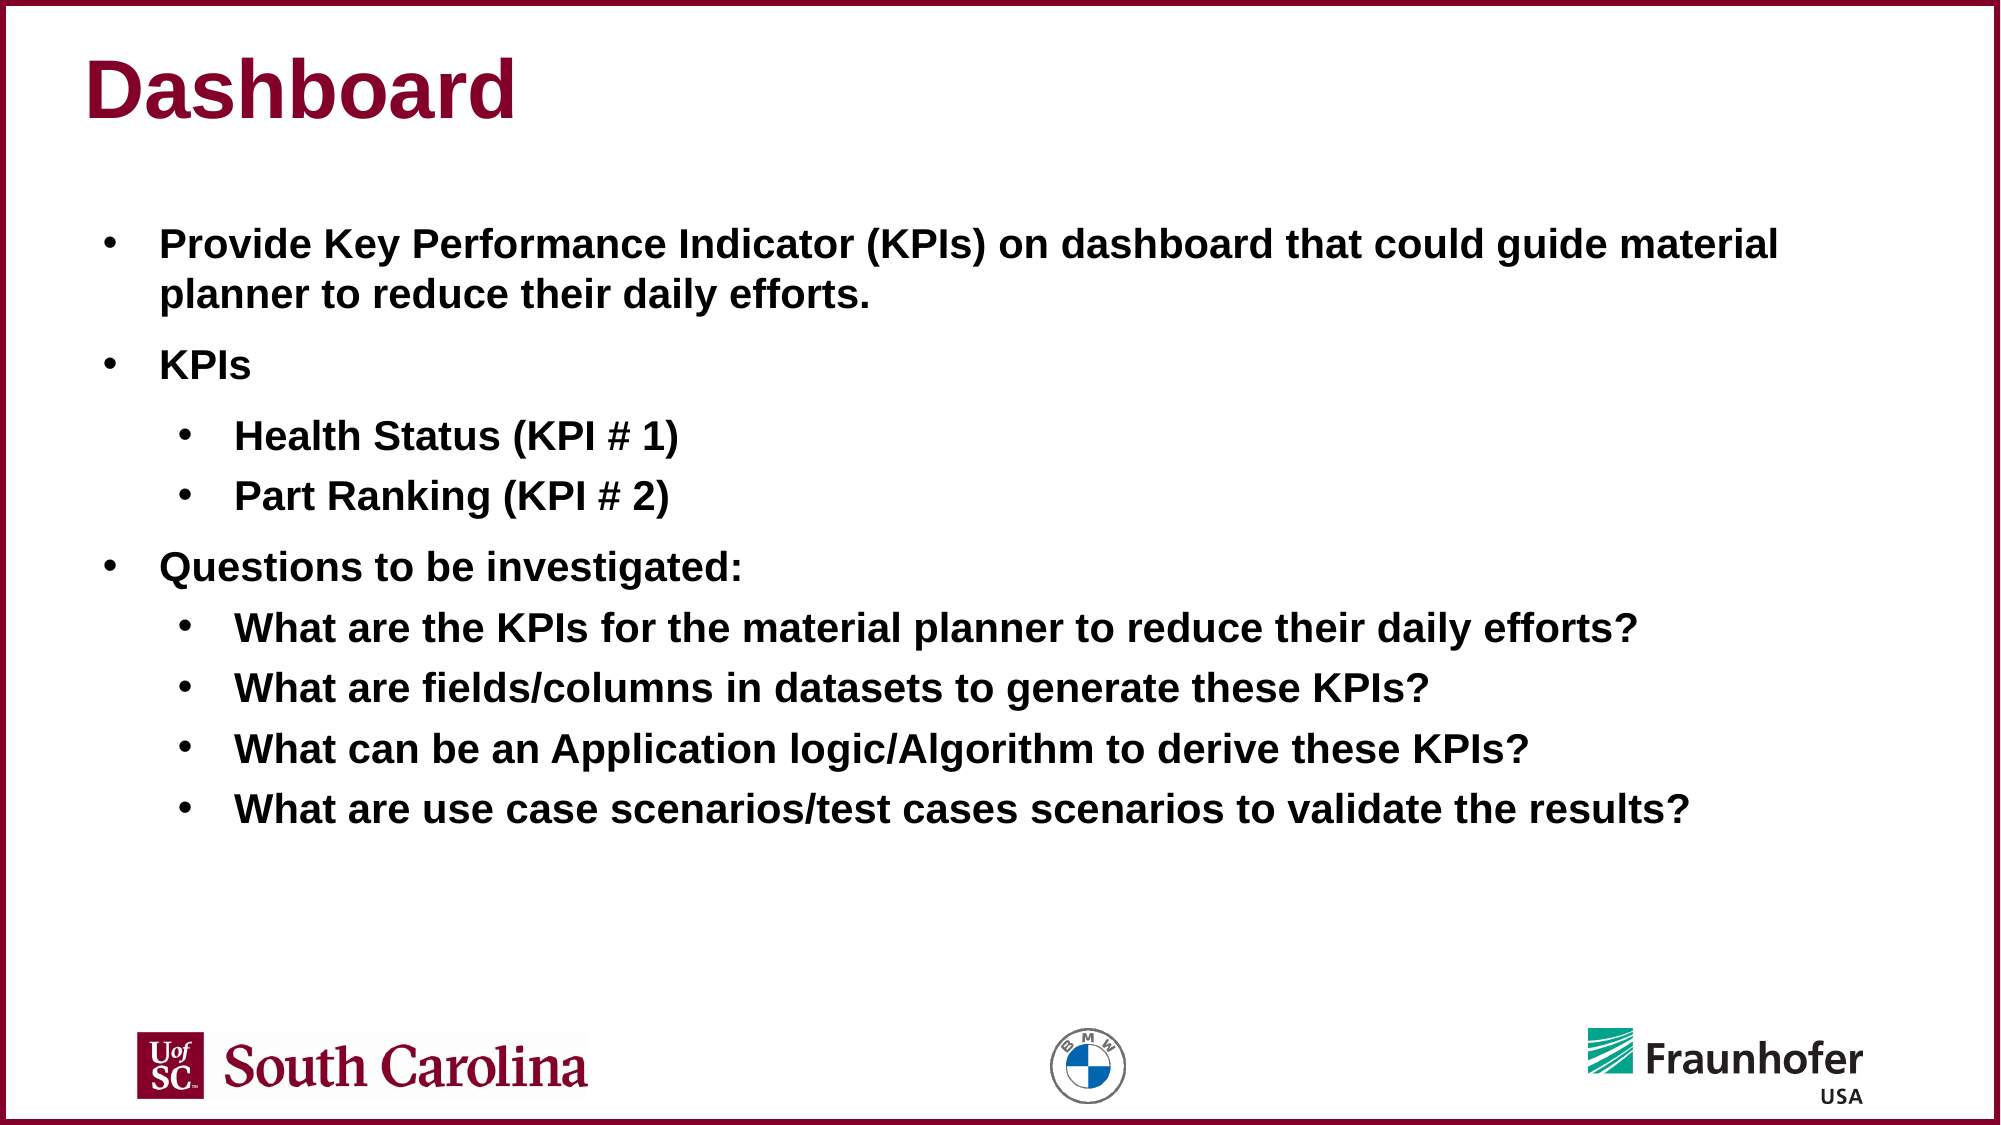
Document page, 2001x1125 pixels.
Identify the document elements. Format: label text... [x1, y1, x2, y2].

picture [137, 1032, 588, 1099]
title Dashboard [69, 22, 1935, 162]
picture [1588, 1028, 1863, 1104]
list Provide Key Performance Indicator (KPIs) on dashboard that could guide material planner to reduce their daily efforts. KPIs Health Status (KPI # 1) Part Ranking (KPI # 2) Questions to be investigated: What are the KPIs for the material planner to reduce their daily efforts? What are fields/columns in datasets to generate these KPIs? What can be an Application logic/Algorithm to derive these KPIs? What are use case scenarios/test cases scenarios to validate the results? [69, 209, 1935, 1008]
picture [1050, 1028, 1126, 1104]
